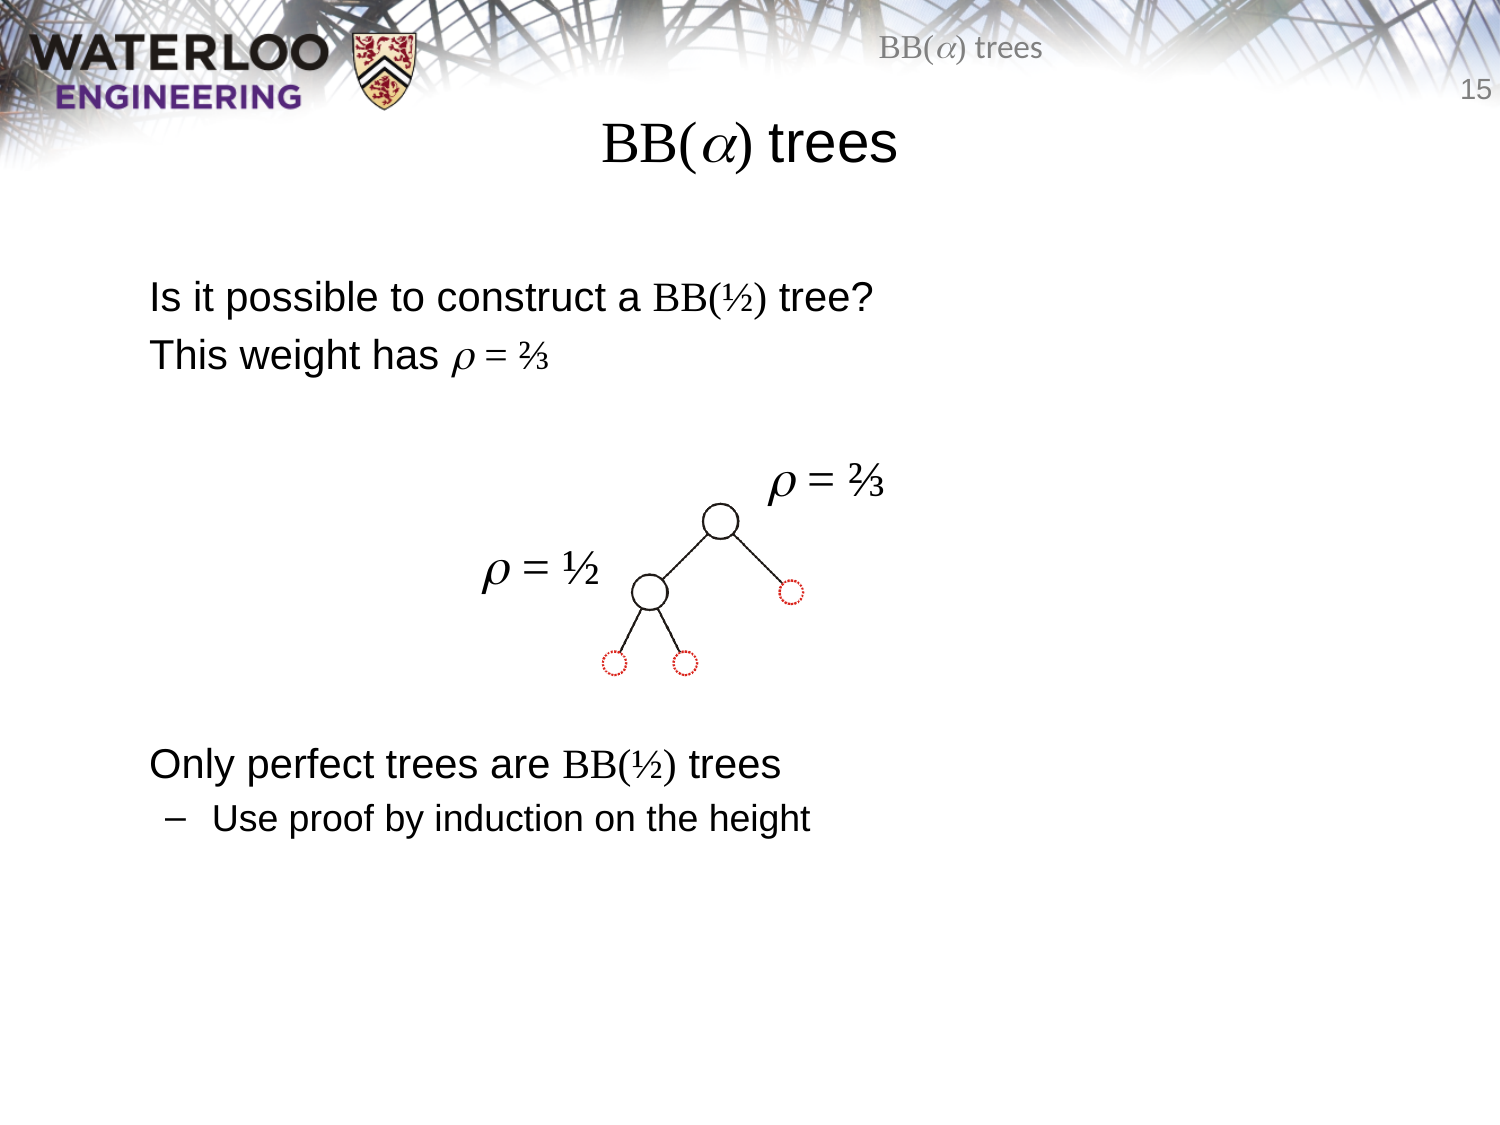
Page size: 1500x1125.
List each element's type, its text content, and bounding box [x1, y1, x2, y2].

list Is it possible to construct a BB(½) tree? This weight has r = ⅔ Only perfect trees are BB(½) trees Use proof by induction on the height [74, 262, 1426, 1006]
title BB(a) trees [74, 44, 1426, 233]
picture [0, 0, 1500, 1125]
text_box r = ⅔ [752, 439, 913, 515]
text_box r = ½ [467, 527, 590, 602]
